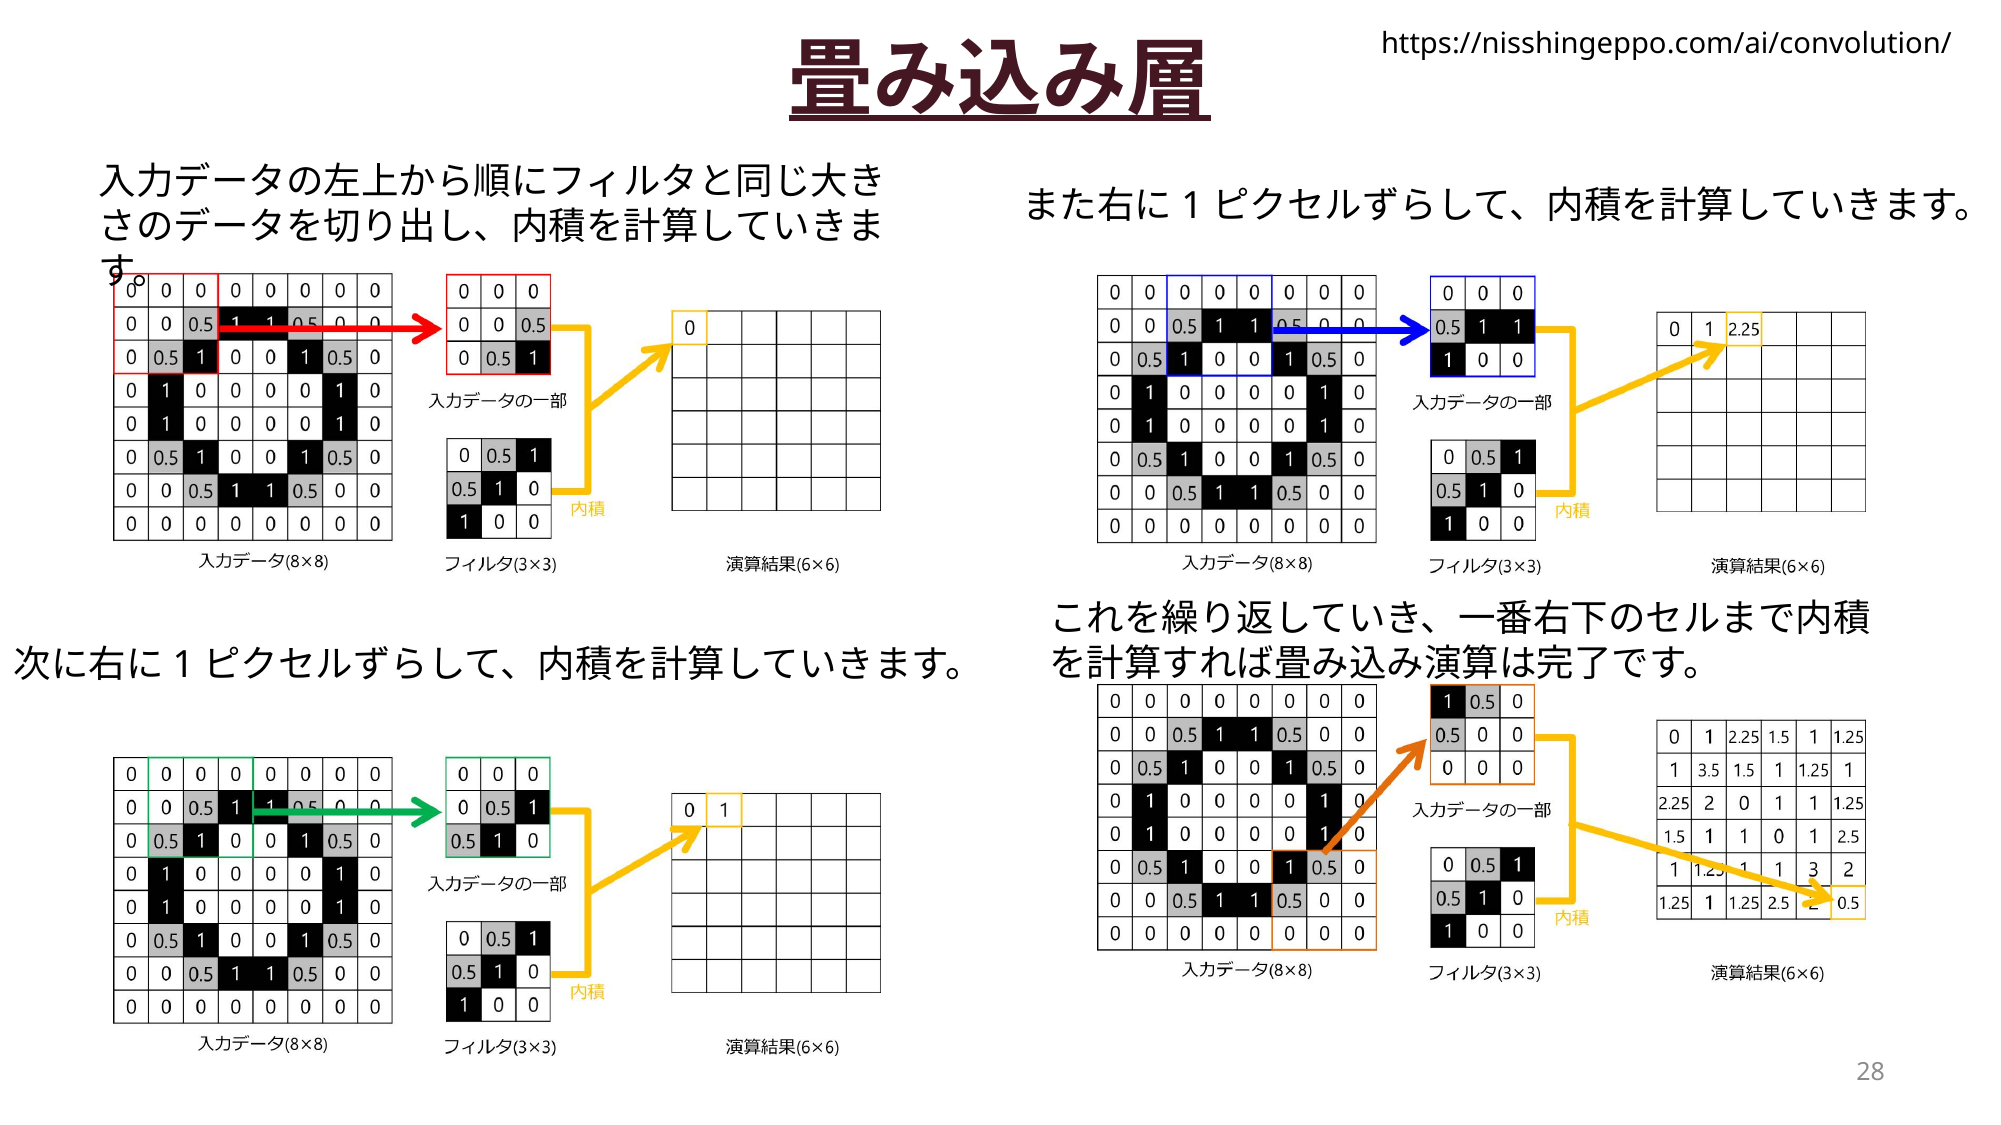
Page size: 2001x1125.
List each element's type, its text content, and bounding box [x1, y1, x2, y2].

text_box https://nisshingeppo.com/ai/convolution/ [1366, 16, 1968, 67]
slide_number 28 [1433, 1042, 1900, 1103]
text_box これを繰り返していき、一番右下のセルまで内積を計算すれば畳み込み演算は完了です。 [1034, 586, 1916, 692]
text_box 次に右に1ピクセルずらして、内積を計算していきます。 [0, 633, 998, 693]
picture [112, 271, 882, 587]
title 畳み込み層 [99, 16, 1900, 134]
text_box 入力データの左上から順にフィルタと同じ大きさのデータを切り出し、内積を計算していきます。 [84, 149, 910, 300]
text_box また右に1ピクセルずらして、内積を計算していきます。 [1007, 173, 2000, 234]
picture [1097, 273, 1866, 589]
picture [112, 754, 882, 1070]
picture [1097, 681, 1866, 997]
